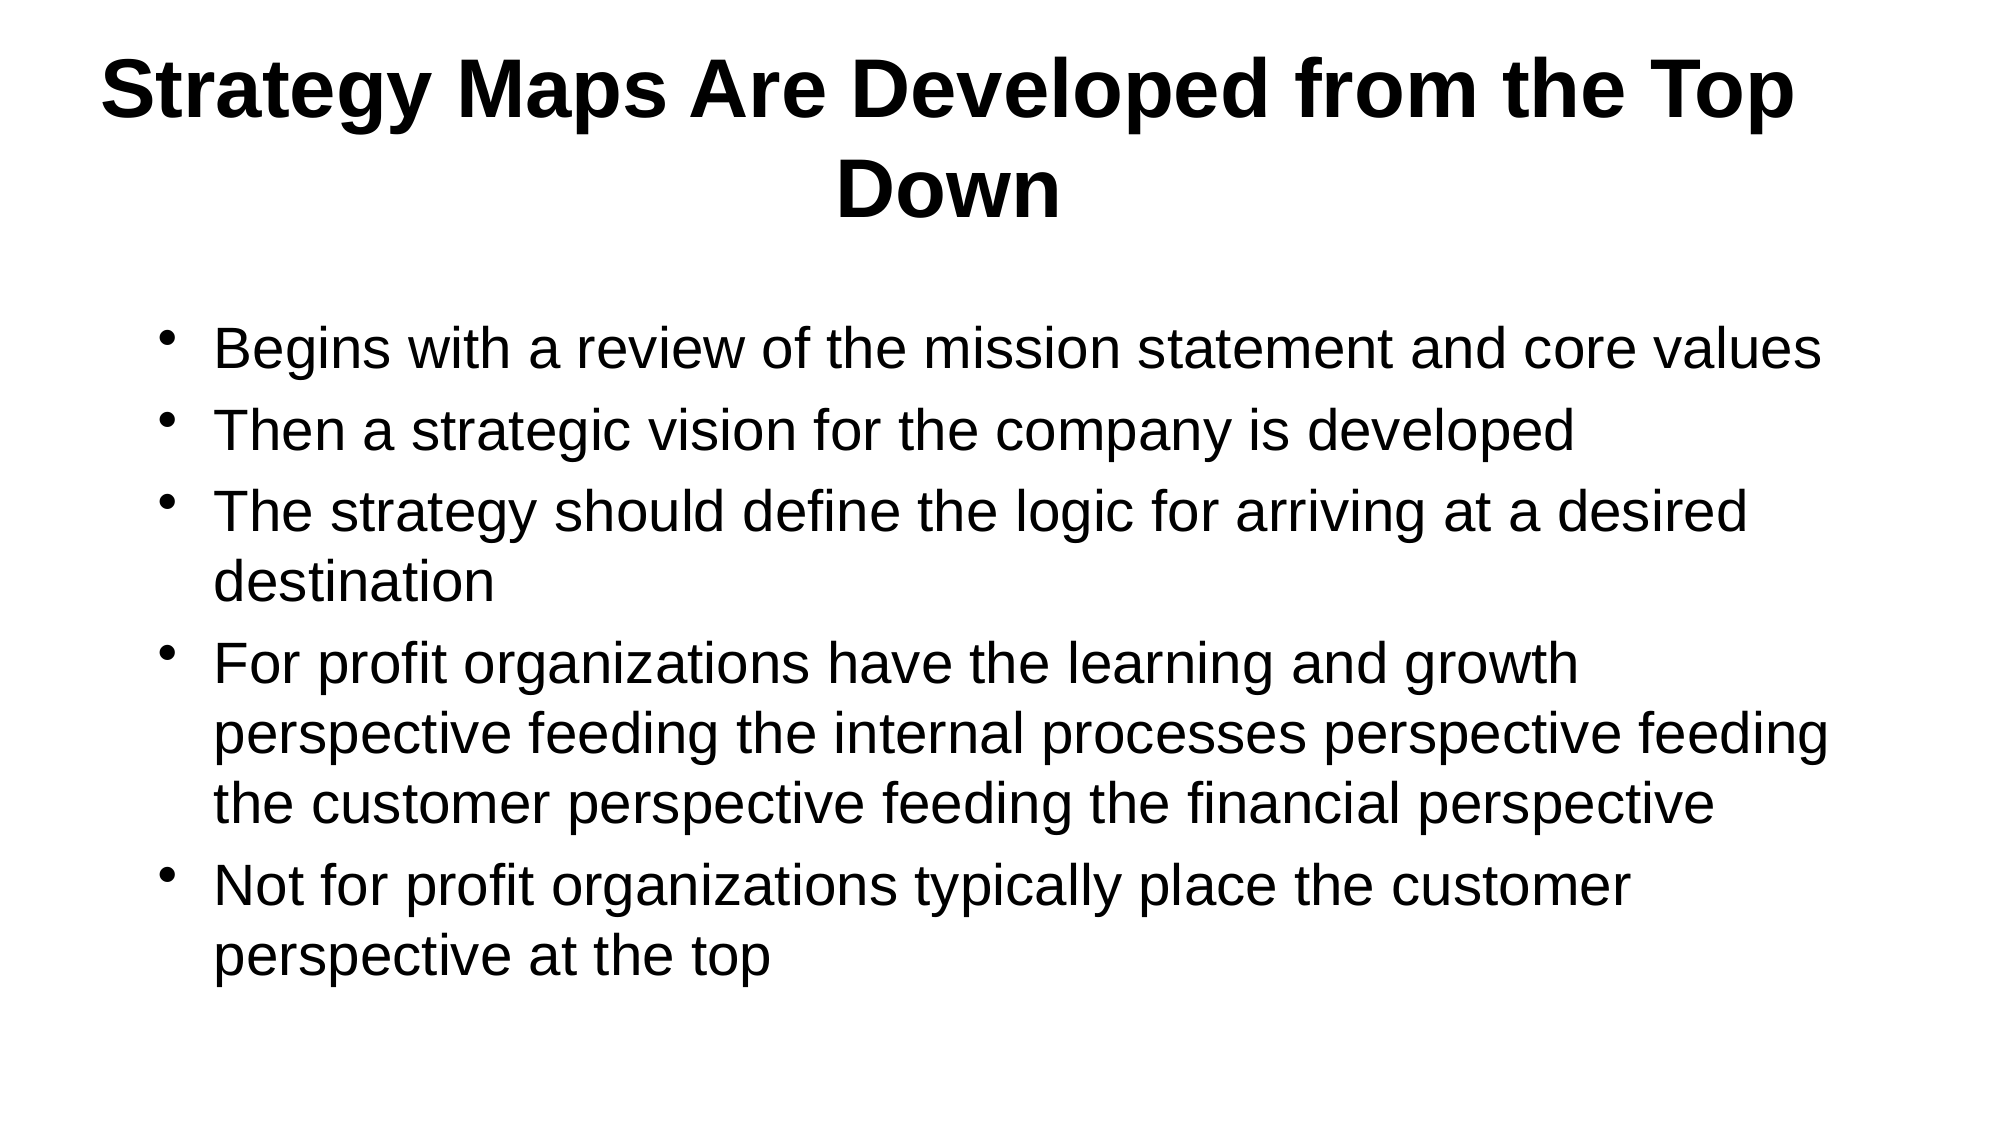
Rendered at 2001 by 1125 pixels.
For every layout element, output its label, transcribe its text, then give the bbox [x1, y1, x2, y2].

title Strategy Maps Are Developed from the Top Down [71, 65, 1827, 203]
list Begins with a review of the mission statement and core values Then a strategic vision for the company is developed The strategy should define the logic for arriving at a desired destination For profit organizations have the learning and growth perspective feeding the internal processes perspective feeding the customer perspective feeding the financial perspective Not for profit organizations typically place the customer perspective at the top [142, 302, 1858, 1012]
